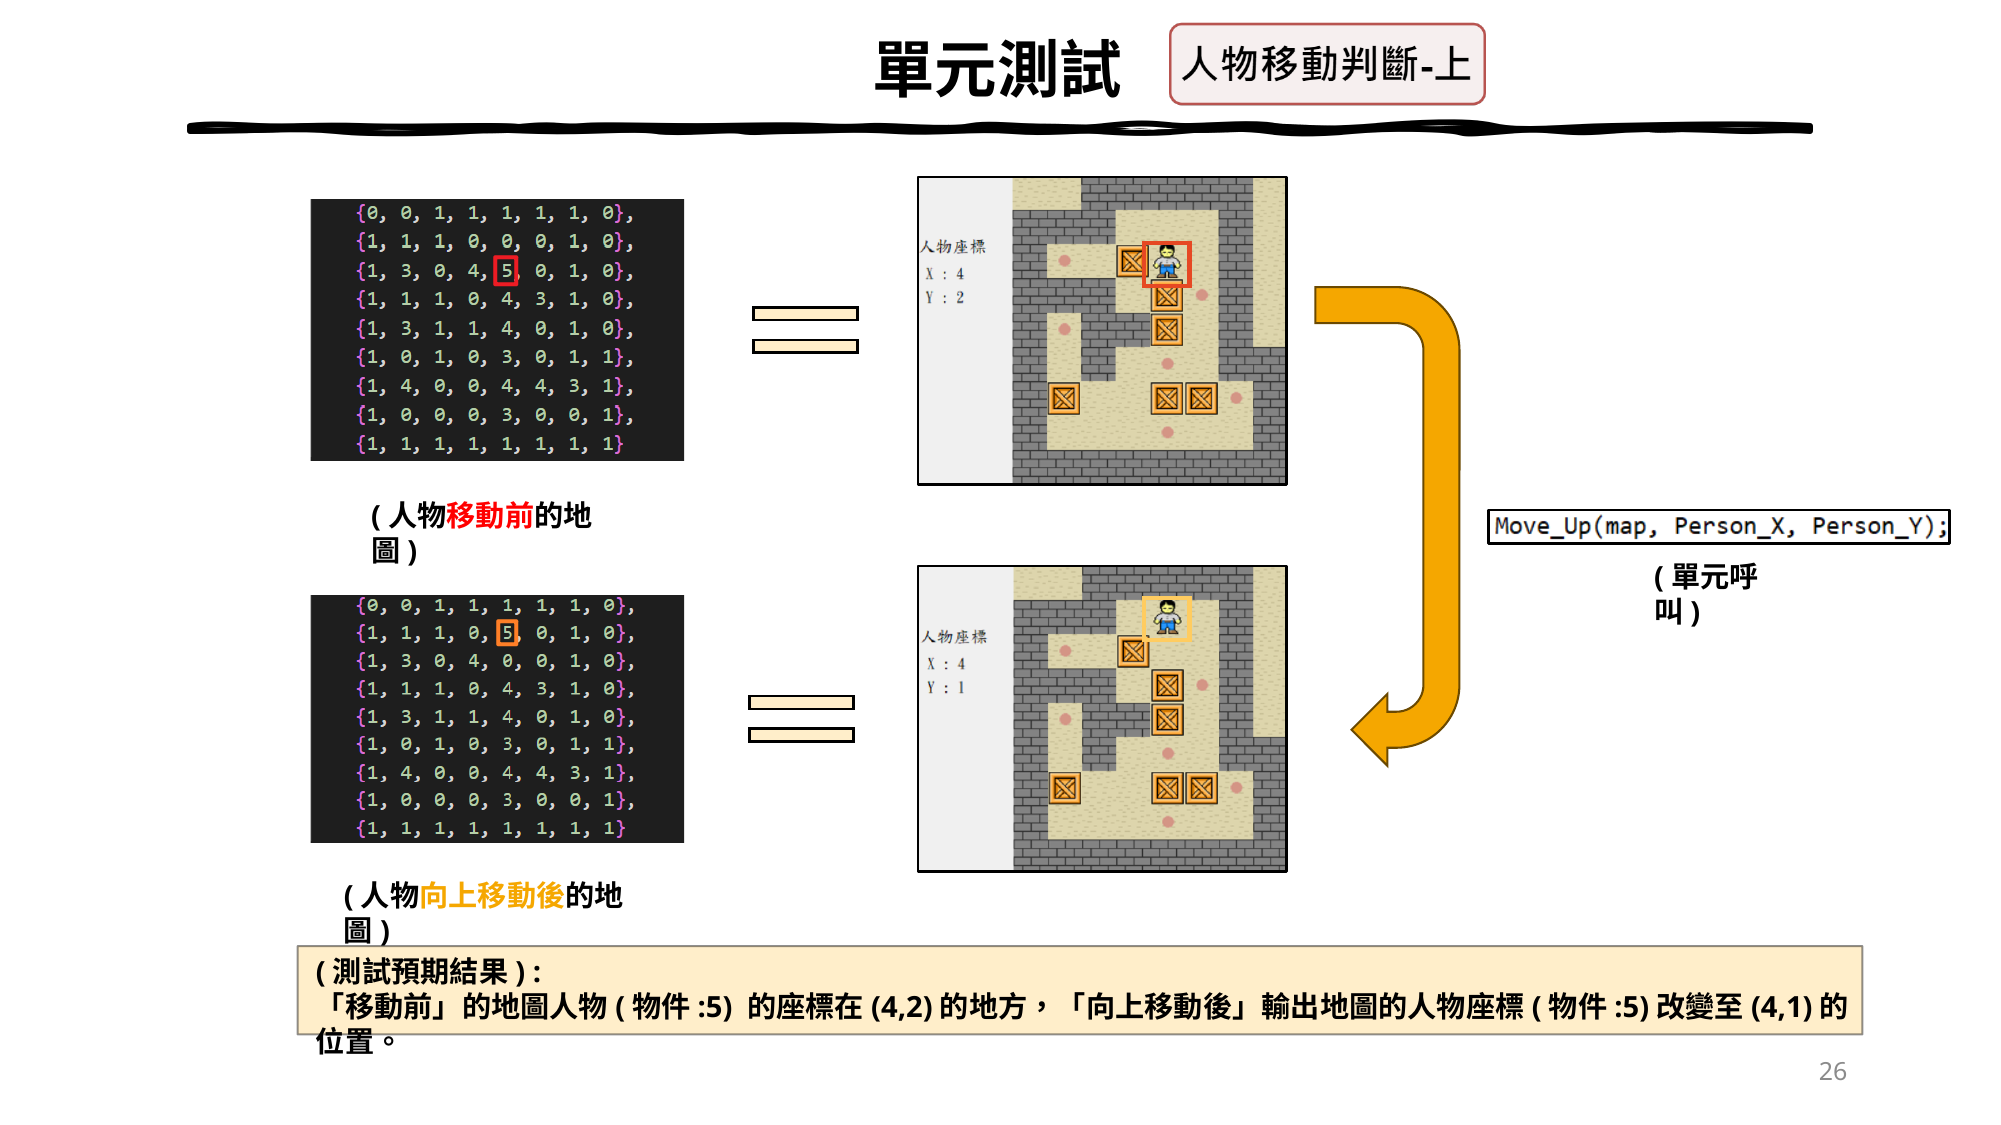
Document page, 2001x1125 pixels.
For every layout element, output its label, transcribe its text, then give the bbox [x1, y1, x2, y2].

picture [1489, 511, 1949, 543]
text_box [749, 695, 855, 710]
text_box [1314, 286, 1461, 769]
picture [919, 178, 1286, 484]
text_box [753, 339, 859, 354]
text_box (人物移動前的地圖) [356, 489, 639, 575]
text_box 單元測試 [857, 22, 1142, 105]
slide_number 26 [1412, 1066, 1863, 1103]
picture [310, 199, 685, 461]
text_box (人物向上移動後的地圖) [329, 870, 666, 945]
text_box [749, 728, 855, 742]
text_box [753, 306, 859, 321]
text_box (測試預期結果) : 「移動前」的地圖人物(物件:5) 的座標在(4,2)的地方，「向上移動後」輸出地圖的人物座標(物件:5)改變至(4,1)的位置。 [301, 946, 1866, 1066]
picture [179, 0, 1821, 147]
text_box [297, 945, 1863, 1035]
text_box (單元呼叫) [1639, 550, 1799, 636]
picture [919, 567, 1286, 871]
picture [310, 595, 685, 843]
